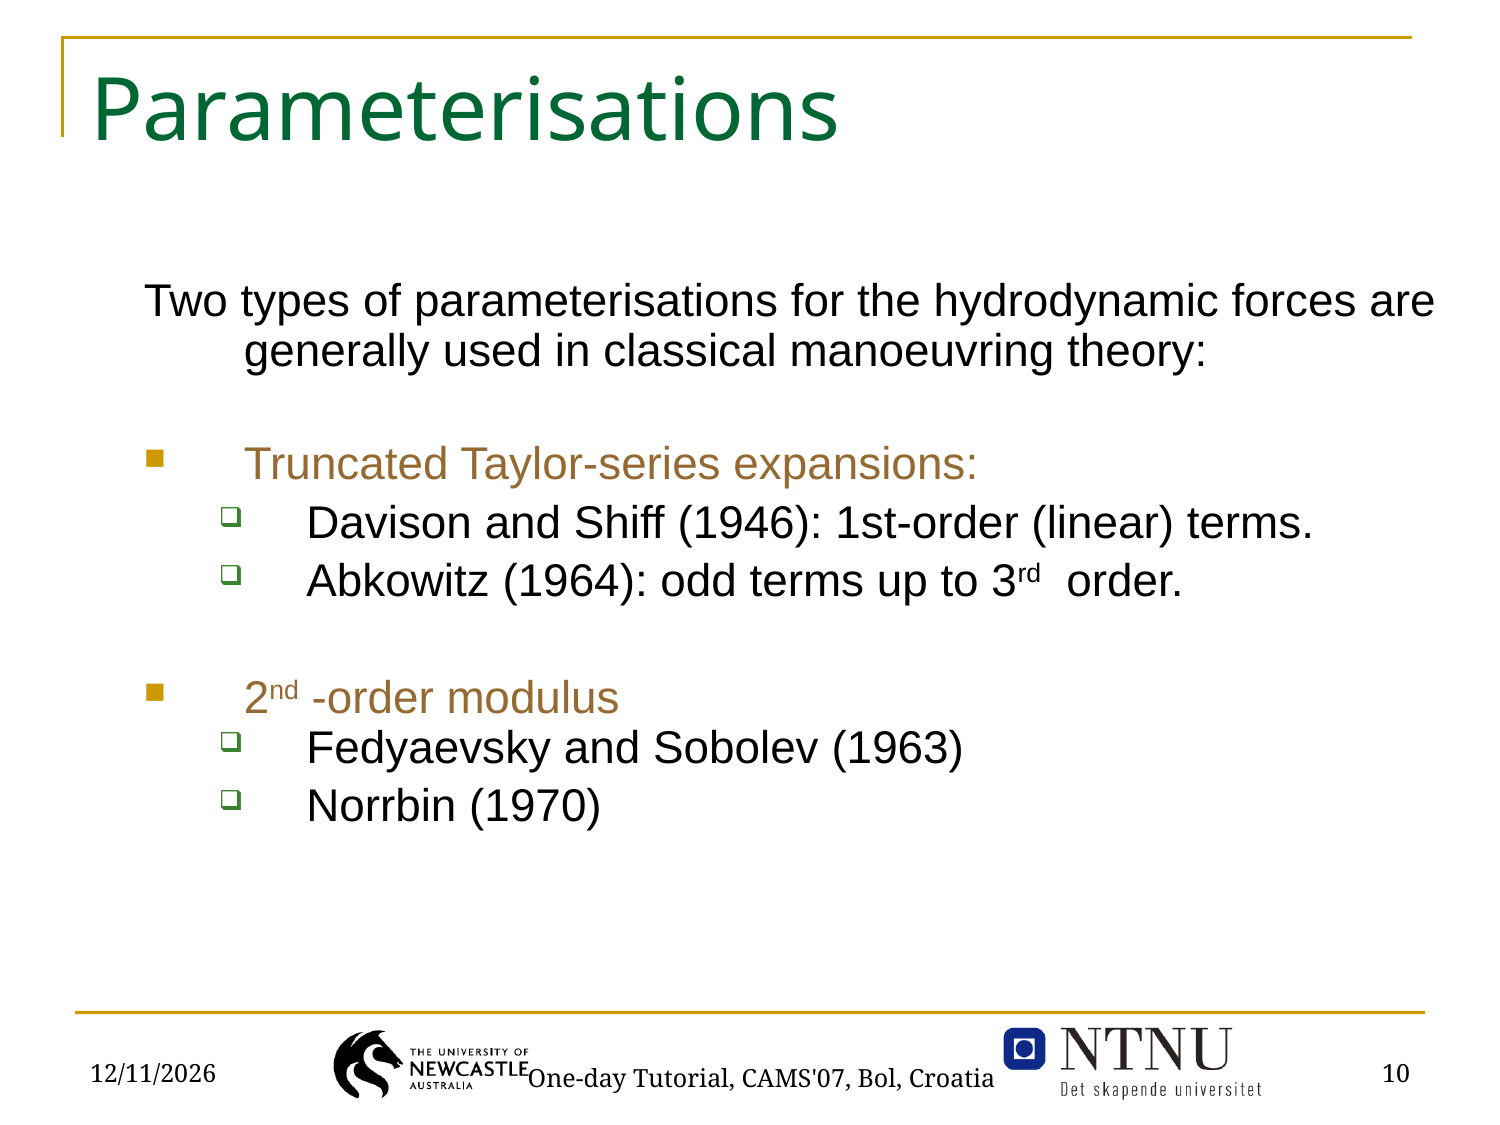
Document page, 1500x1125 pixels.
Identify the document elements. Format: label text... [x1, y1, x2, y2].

picture [998, 1023, 1268, 1102]
list Two types of parameterisations for the hydrodynamic forces are generally used in classical manoeuvring theory: Truncated Taylor-series expansions: Davison and Shiff (1946): 1st-order (linear) terms. Abkowitz (1964): odd terms up to 3rd order. 2nd -order modulus Fedyaevsky and Sobolev (1963) Norrbin (1970) [128, 269, 1466, 859]
picture [324, 1023, 535, 1105]
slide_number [74, 1023, 426, 1100]
slide_number 10 [1074, 1023, 1426, 1100]
footer One-day Tutorial, CAMS'07, Bol, Croatia [466, 1024, 1058, 1101]
title Parameterisations [74, 45, 1426, 233]
